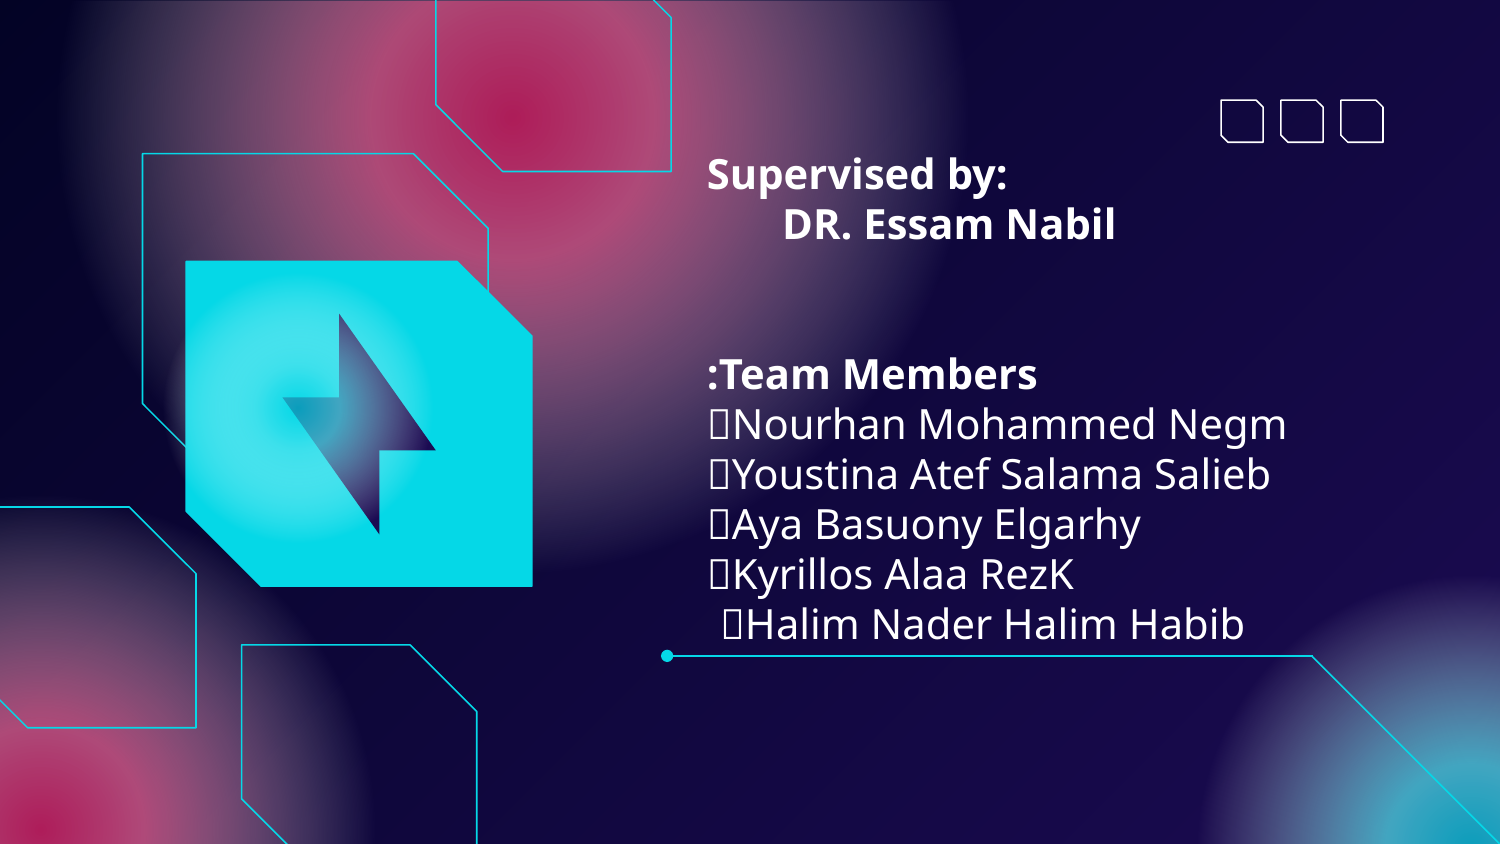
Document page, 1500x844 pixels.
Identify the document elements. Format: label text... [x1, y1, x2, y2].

text_box [0, 506, 197, 728]
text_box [1220, 99, 1384, 143]
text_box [666, 655, 1500, 844]
title Supervised by: DR. Essam Nabil :Team Members Nourhan Mohammed Negm Youstina Atef Salama Salieb Aya Basuony Elgarhy Kyrillos Alaa RezK Halim Nader Halim Habib [691, 0, 1362, 654]
text_box [159, 269, 397, 547]
text_box [142, 153, 489, 421]
text_box [241, 644, 477, 844]
text_box [186, 261, 532, 587]
text_box [435, 0, 672, 172]
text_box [282, 313, 437, 535]
